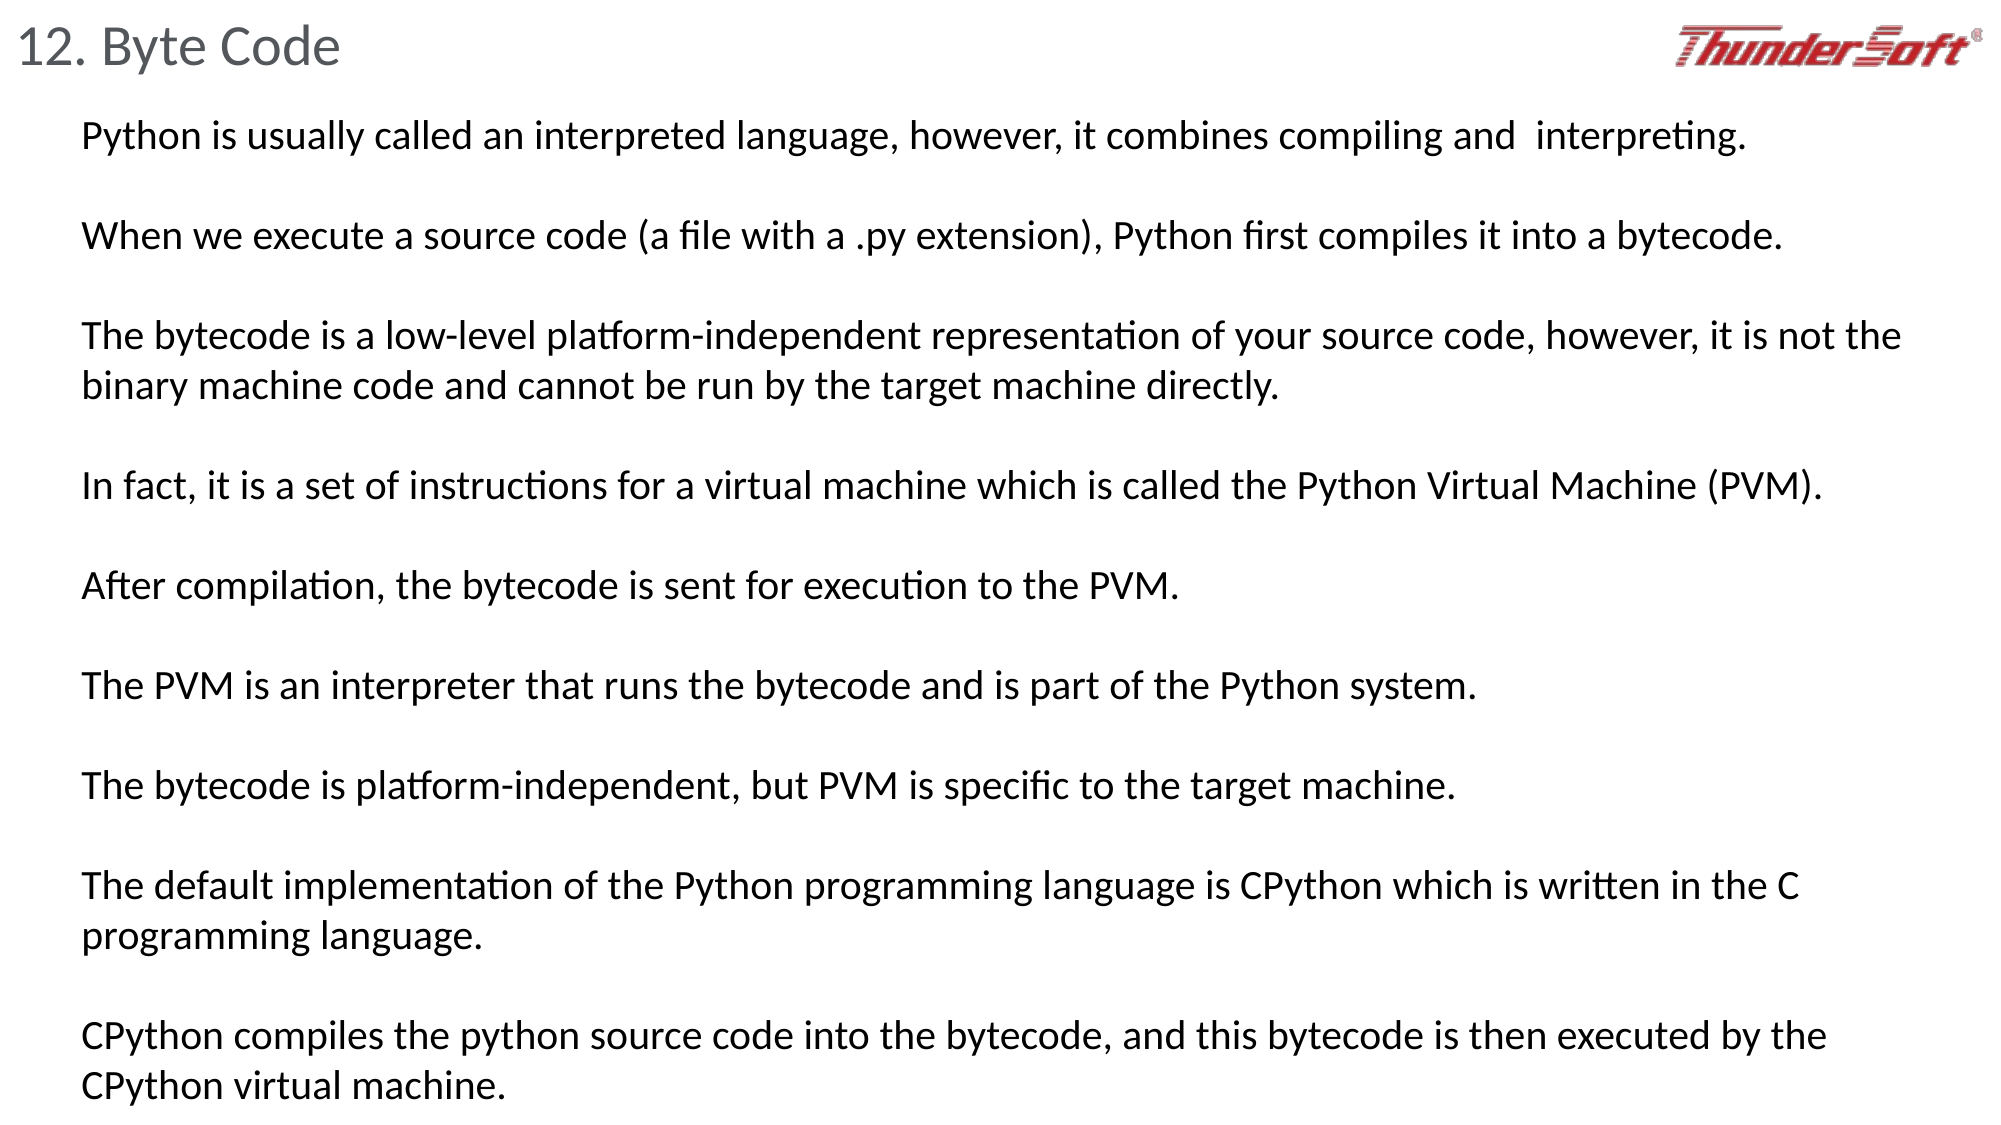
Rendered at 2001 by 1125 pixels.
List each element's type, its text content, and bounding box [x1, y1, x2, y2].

text_box 12. Byte Code [0, 0, 358, 85]
text_box Python is usually called an interpreted language, however, it combines compiling and interpreting. When we execute a source code (a file with a .py extension), Python first compiles it into a bytecode. The bytecode is a low-level platform-independent representation of your source code, however, it is not the binary machine code and cannot be run by the target machine directly. In fact, it is a set of instructions for a virtual machine which is called the Python Virtual Machine (PVM). After compilation, the bytecode is sent for execution to the PVM. The PVM is an interpreter that runs the bytecode and is part of the Python system. The bytecode is platform-independent, but PVM is specific to the target machine. The default implementation of the Python programming language is CPython which is written in the C programming language. CPython compiles the python source code into the bytecode, and this bytecode is then executed by the CPython virtual machine. [66, 100, 1934, 1116]
picture [1670, 13, 2000, 86]
